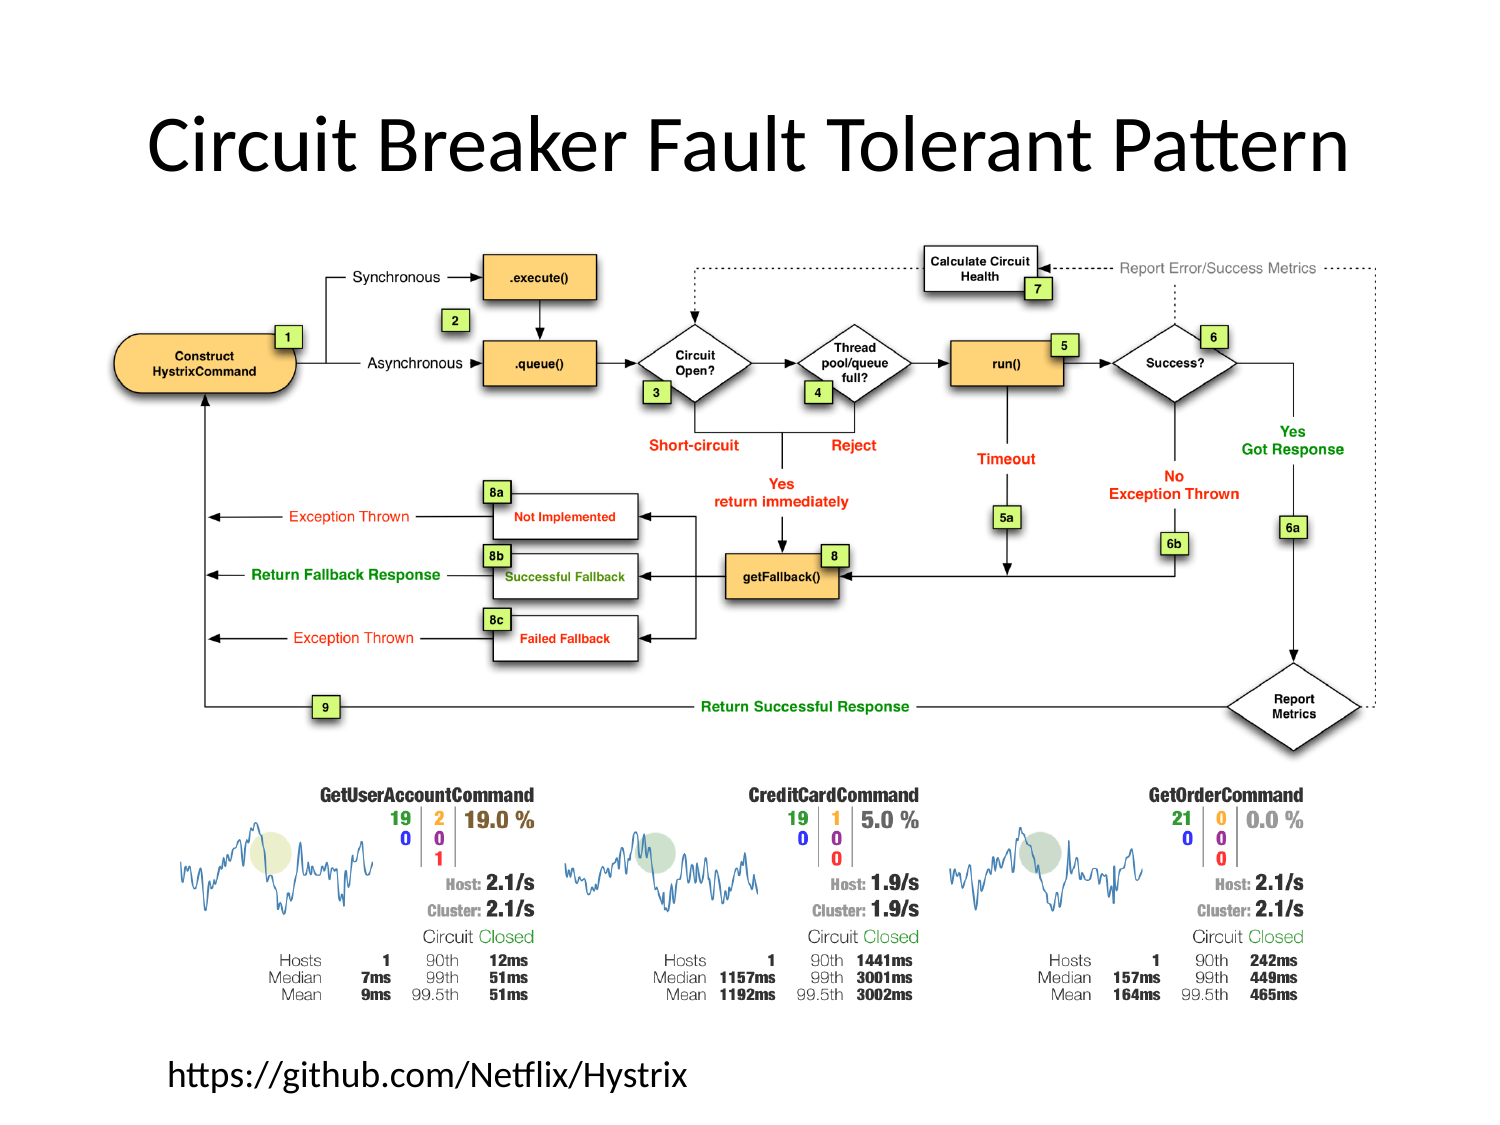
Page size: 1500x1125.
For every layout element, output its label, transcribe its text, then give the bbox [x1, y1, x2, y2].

text_box https://github.com/Netflix/Hystrix [152, 1042, 915, 1103]
title Circuit Breaker Fault Tolerant Pattern [75, 45, 1425, 233]
picture [88, 224, 1389, 1017]
